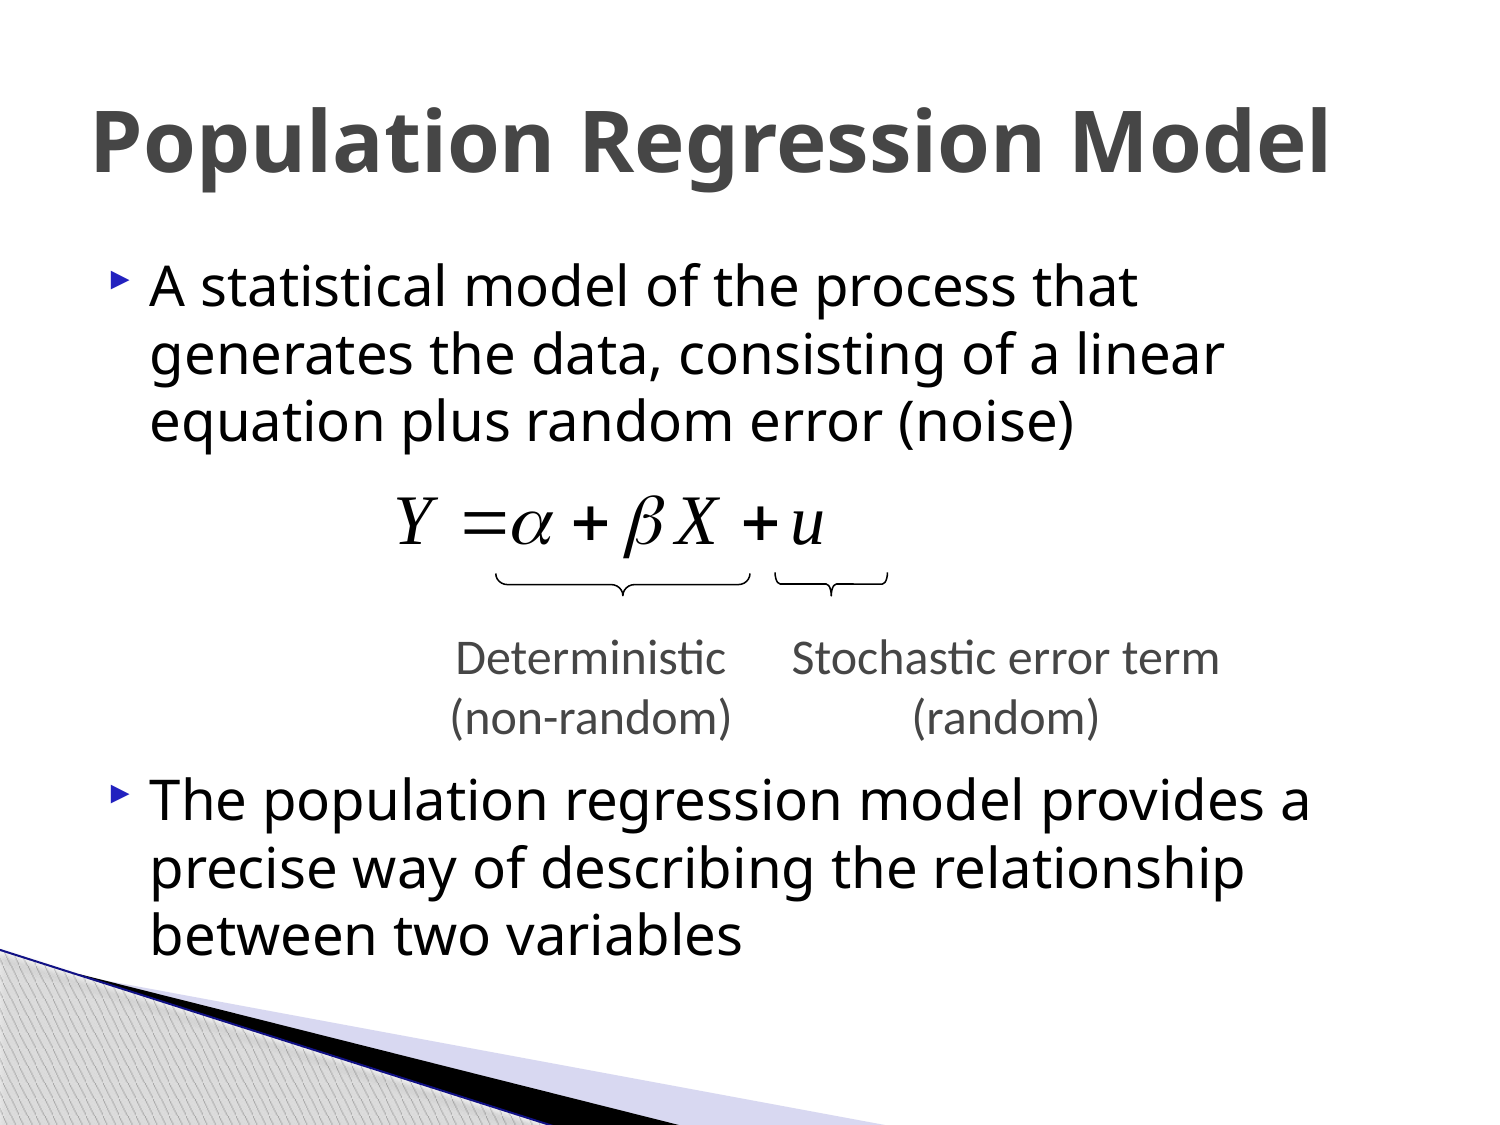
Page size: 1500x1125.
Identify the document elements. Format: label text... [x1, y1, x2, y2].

title Population Regression Model [75, 45, 1425, 233]
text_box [387, 479, 838, 575]
list A statistical model of the process that generates the data, consisting of a linear equation plus random error (noise) The population regression model provides a precise way of describing the relationship between two variables [75, 243, 1425, 986]
text_box Stochastic error term (random) [770, 612, 1242, 759]
text_box [828, 586, 834, 596]
text_box [616, 586, 629, 596]
text_box Deterministic (non-random) [420, 612, 761, 759]
text_box [839, 572, 888, 585]
